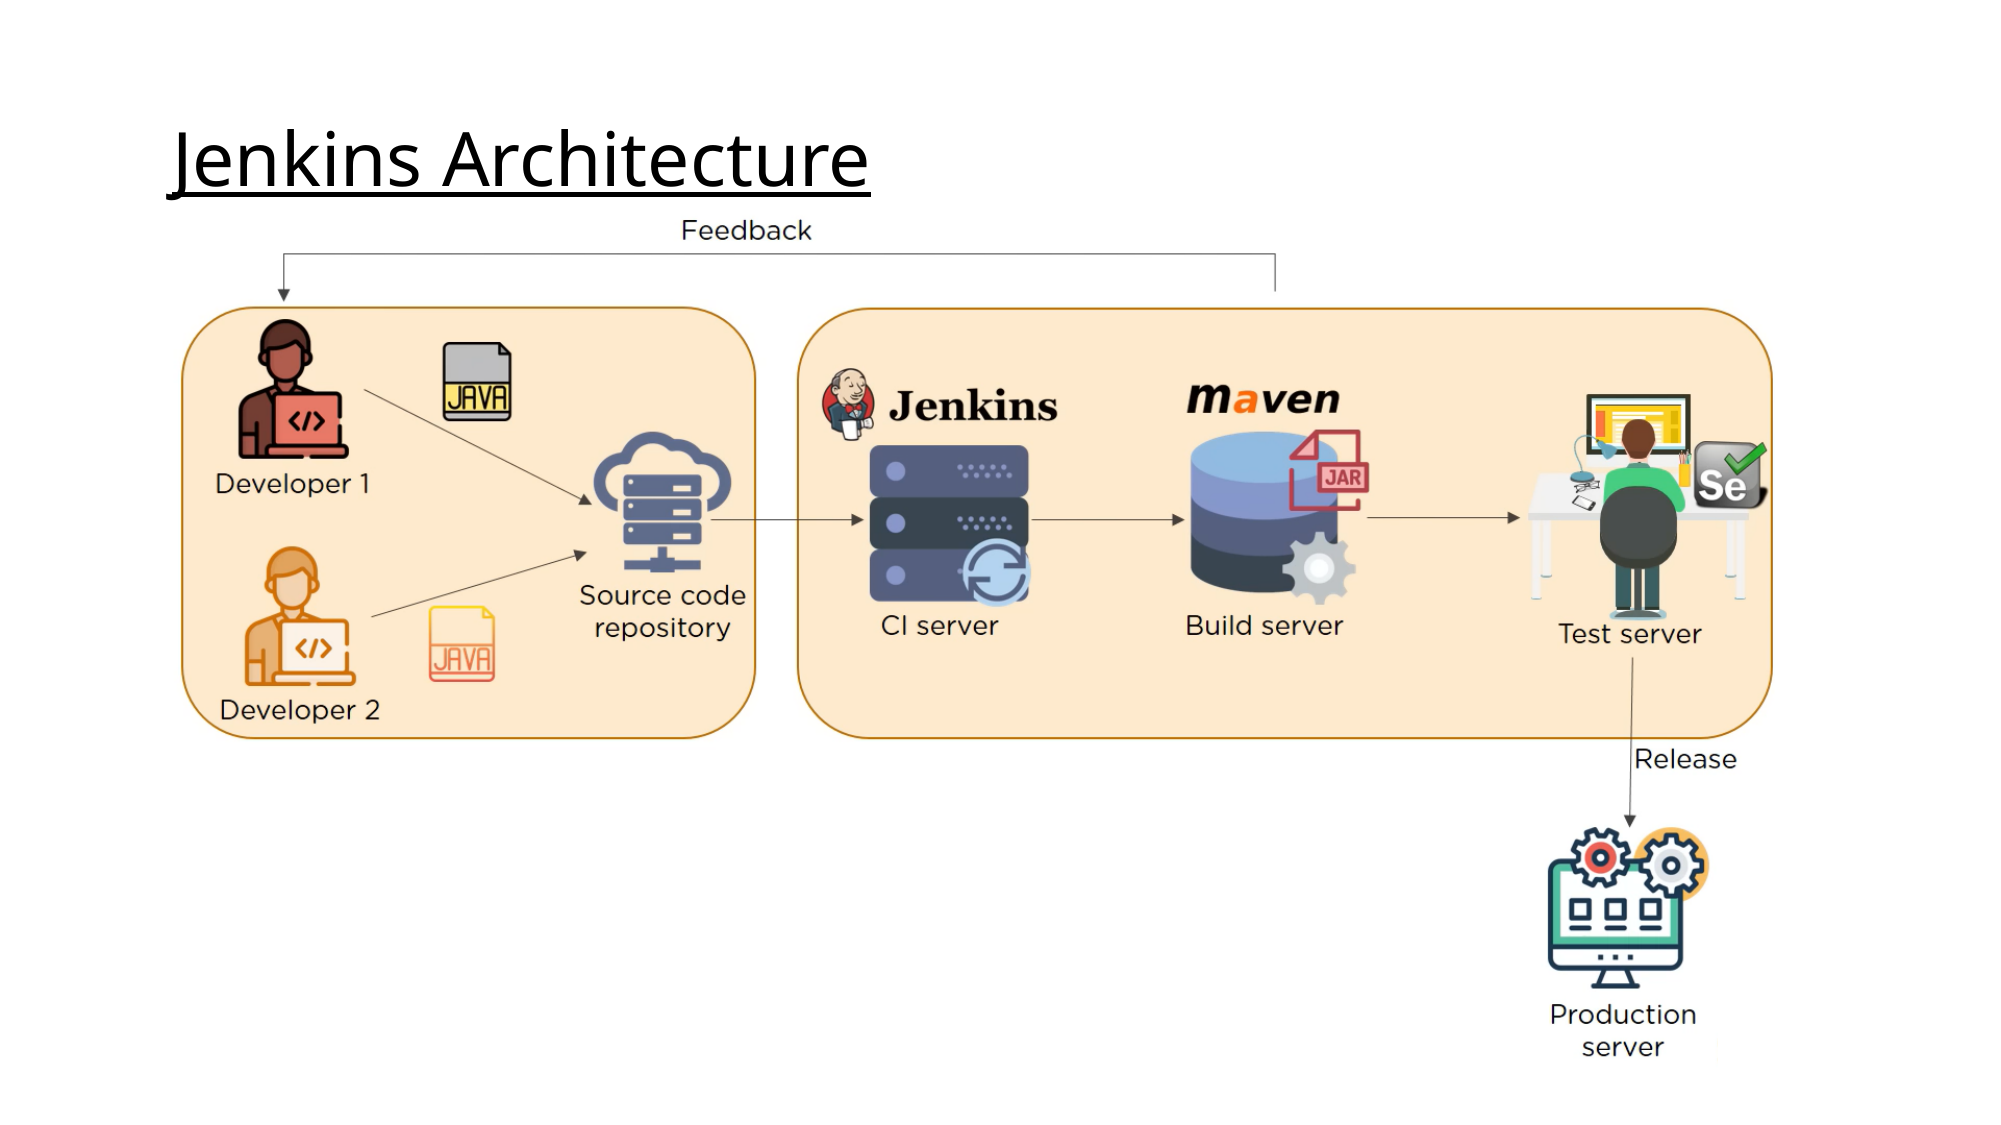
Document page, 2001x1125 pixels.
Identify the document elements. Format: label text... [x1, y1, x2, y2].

text_box Jenkins Architecture [157, 103, 1486, 209]
picture [172, 204, 1792, 1093]
